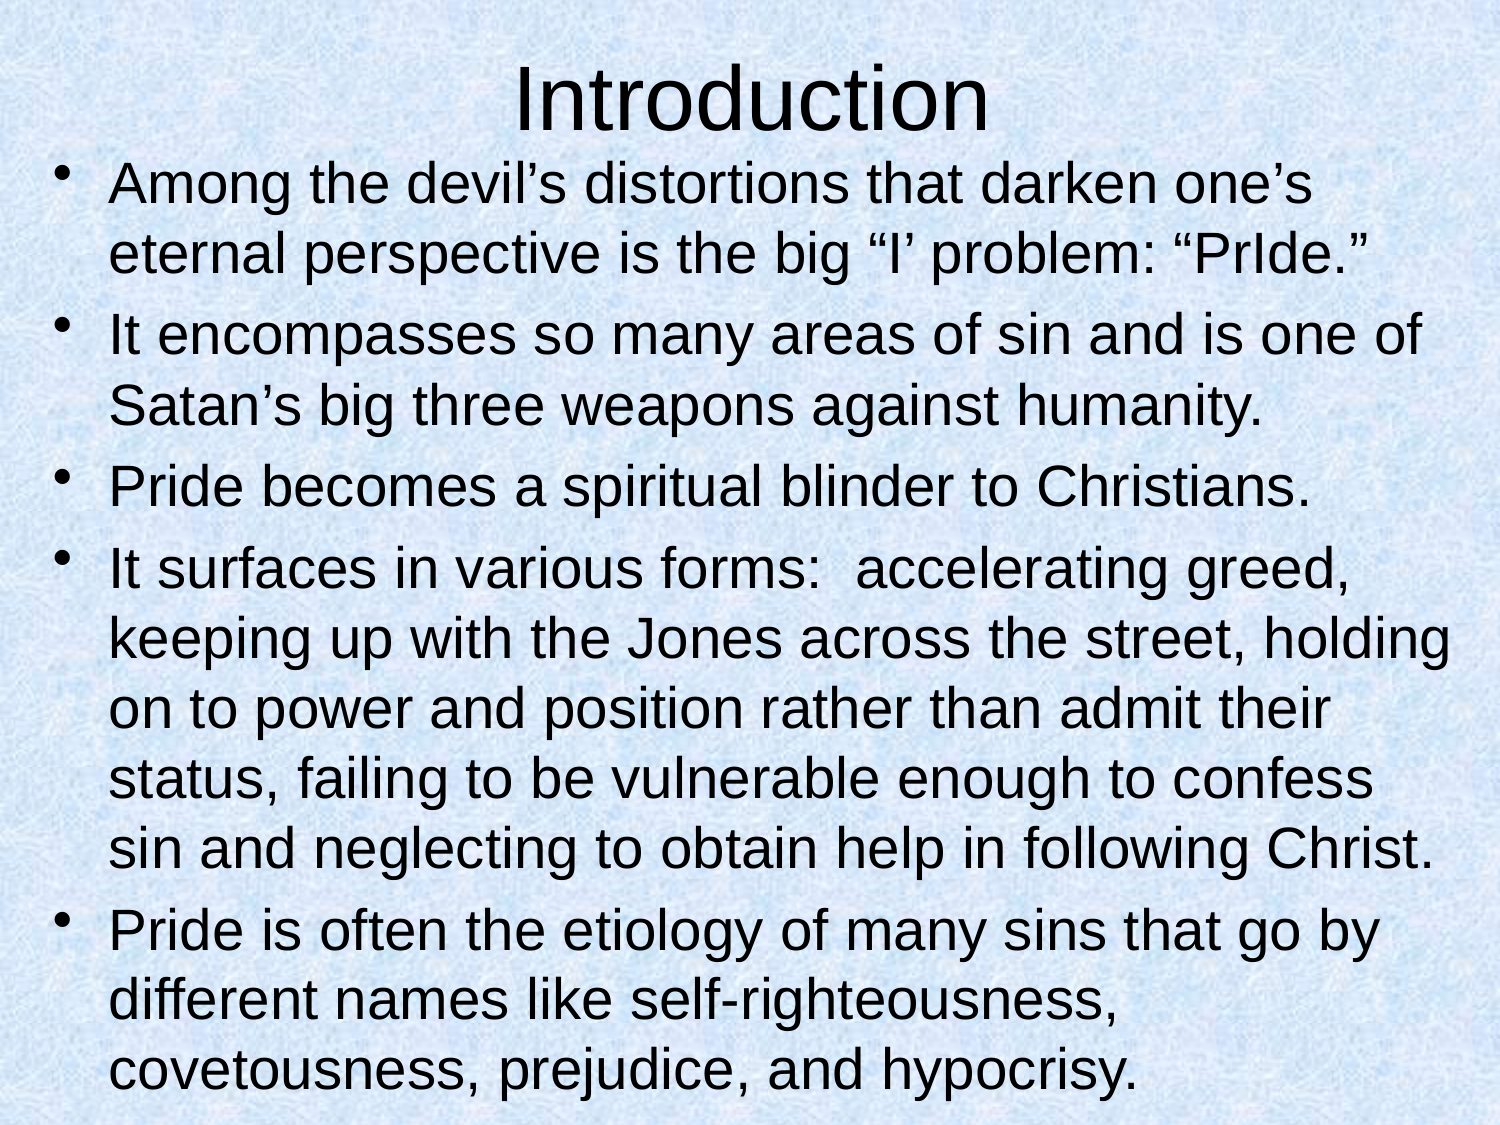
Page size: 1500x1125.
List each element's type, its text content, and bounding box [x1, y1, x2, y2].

picture [0, 0, 1500, 1125]
title Introduction [77, 0, 1428, 137]
list Among the devil’s distortions that darken one’s eternal perspective is the big “I’ problem: “PrIde.” It encompasses so many areas of sin and is one of Satan’s big three weapons against humanity. Pride becomes a spiritual blinder to Christians. It surfaces in various forms: accelerating greed, keeping up with the Jones across the street, holding on to power and position rather than admit their status, failing to be vulnerable enough to confess sin and neglecting to obtain help in following Christ. Pride is often the etiology of many sins that go by different names like self-righteousness, covetousness, prejudice, and hypocrisy. [37, 137, 1475, 880]
